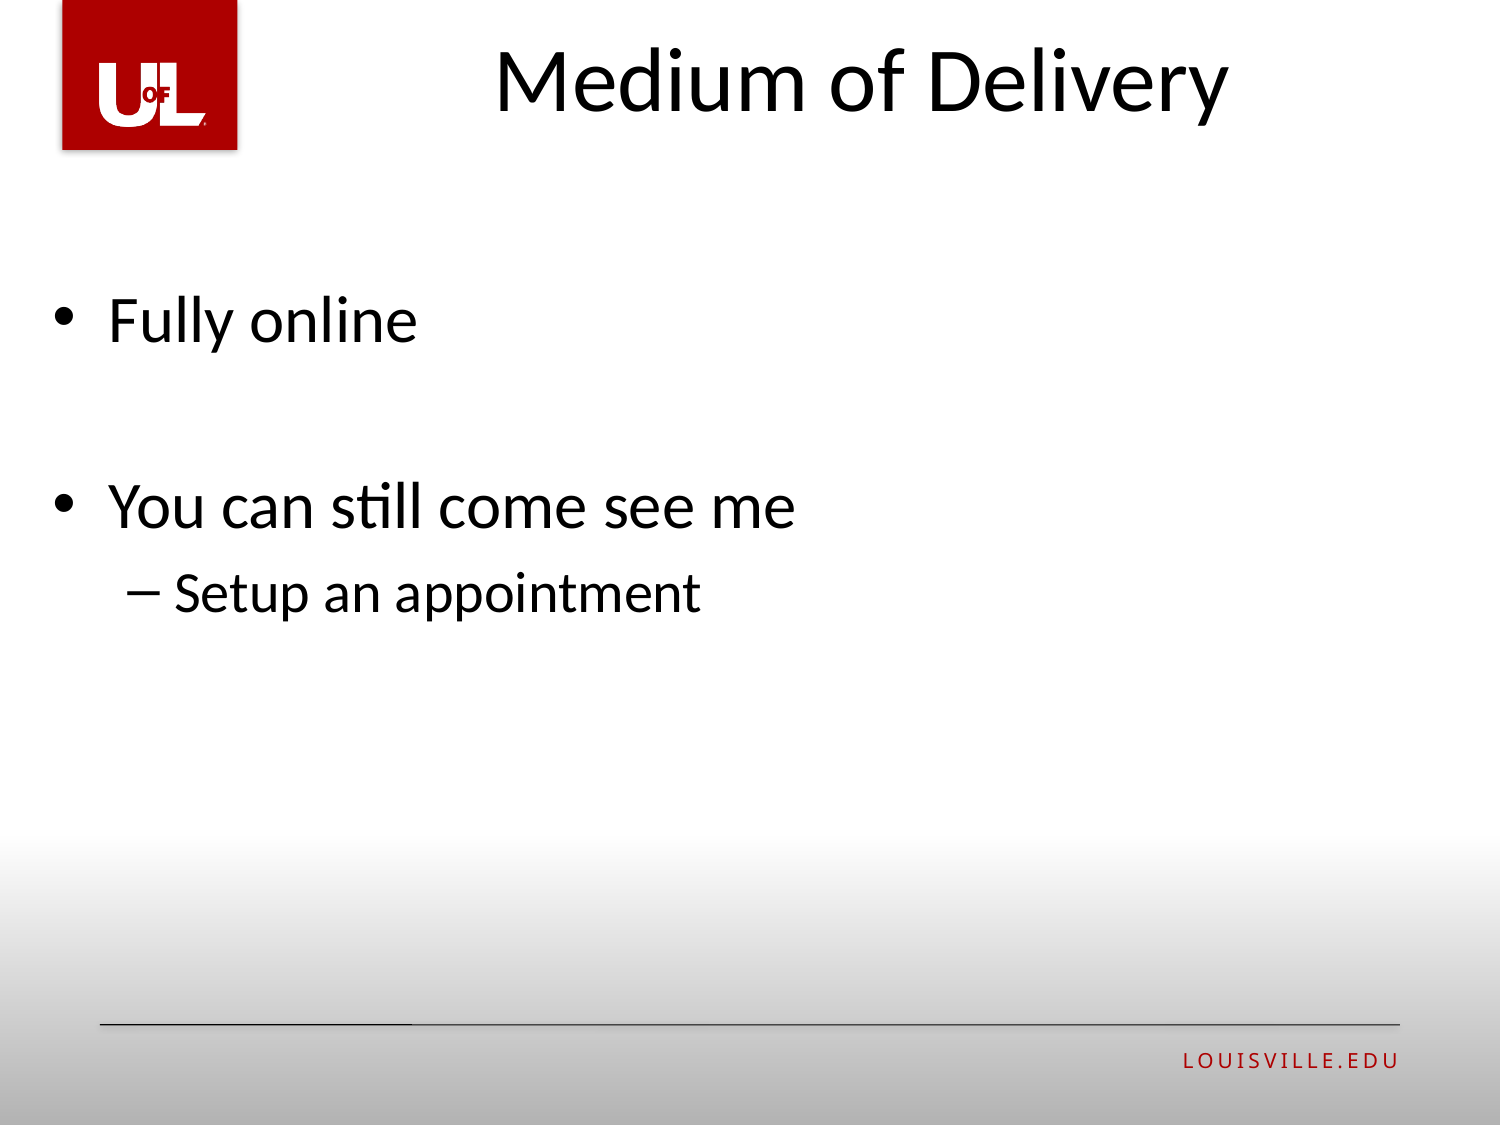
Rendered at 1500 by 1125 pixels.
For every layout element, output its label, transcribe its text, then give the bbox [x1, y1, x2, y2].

picture [99, 62, 207, 127]
title Medium of Delivery [262, 12, 1463, 150]
list Fully online You can still come see me Setup an appointment [37, 174, 1463, 1013]
